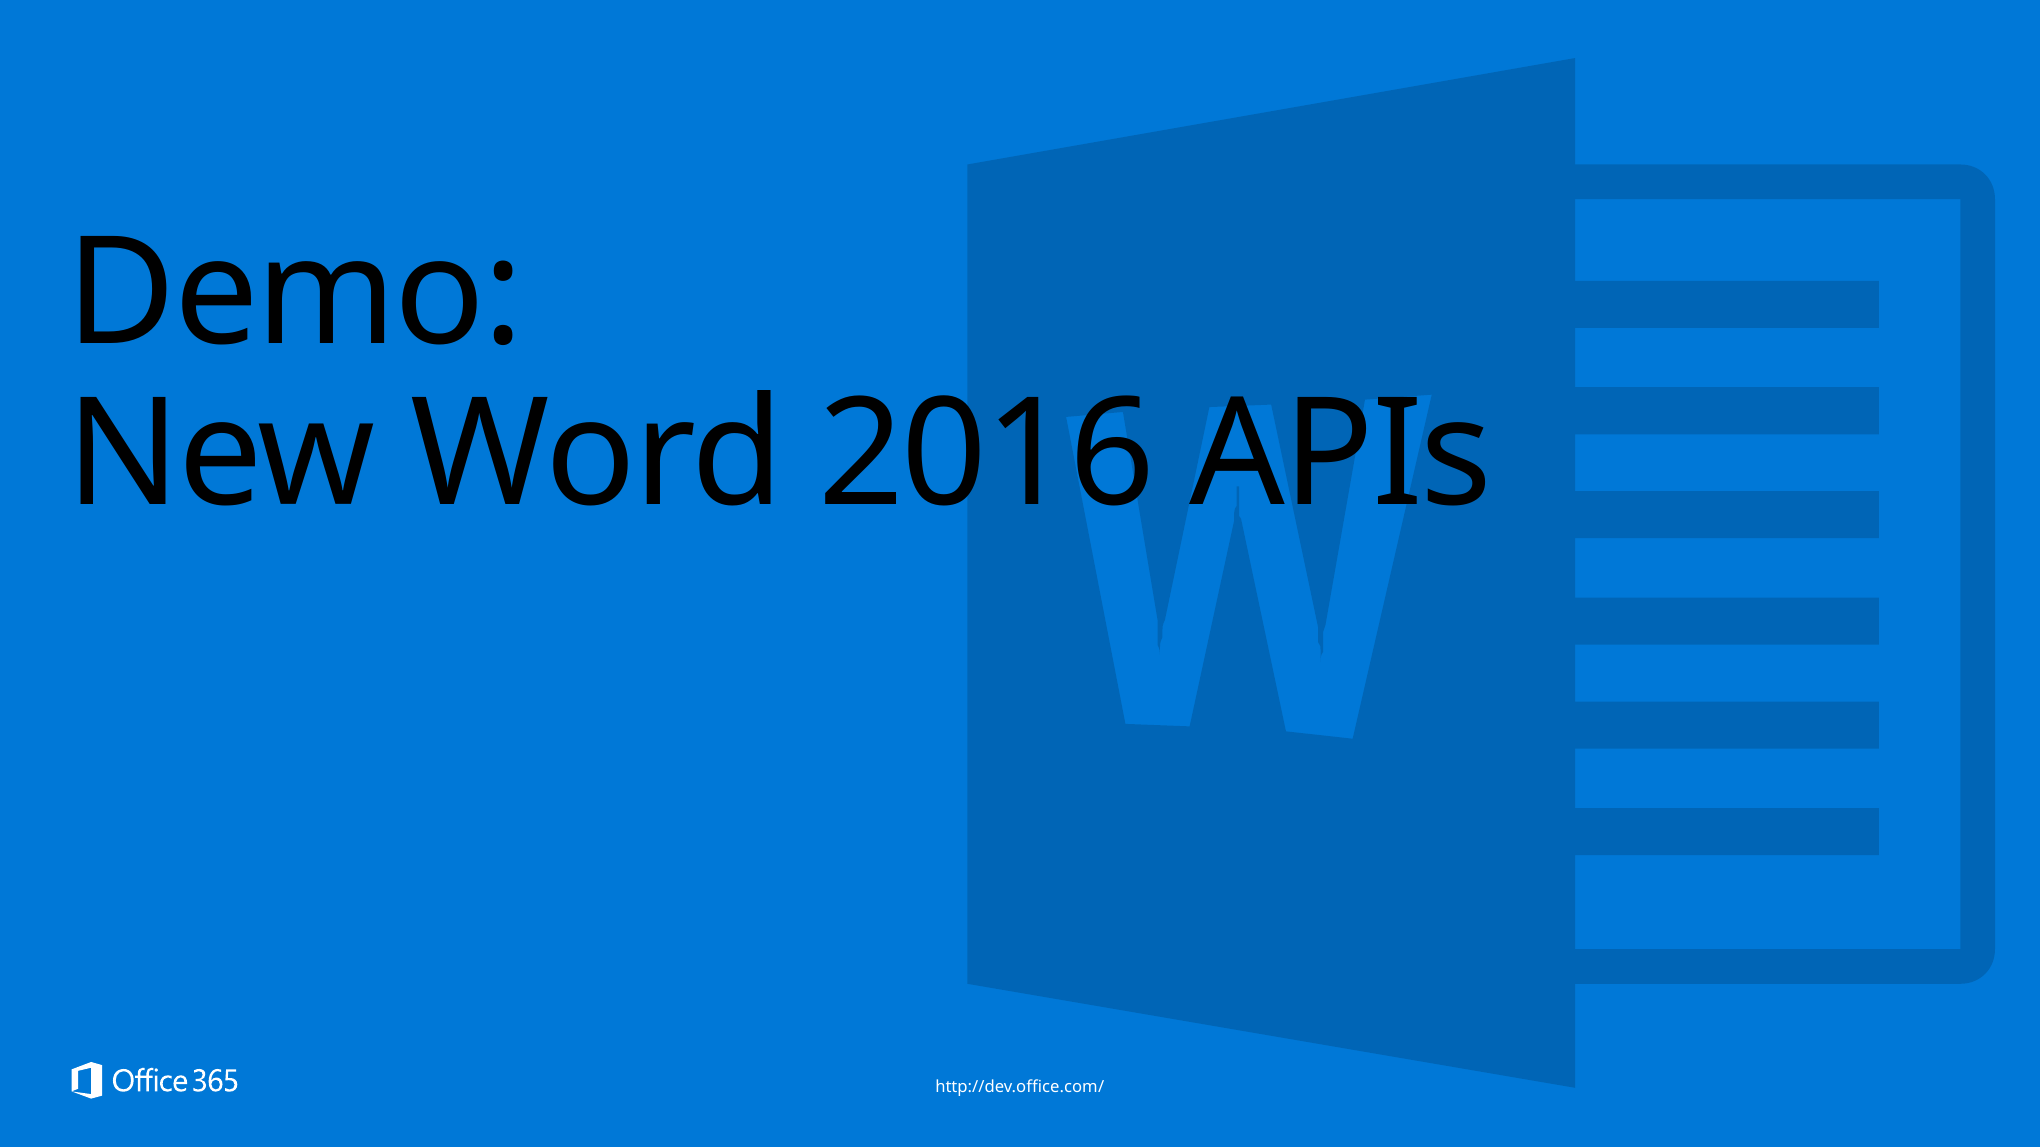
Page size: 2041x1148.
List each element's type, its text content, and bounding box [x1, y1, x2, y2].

text_box [967, 58, 1996, 1088]
title Demo: New Word 2016 APIs [42, 198, 1693, 556]
